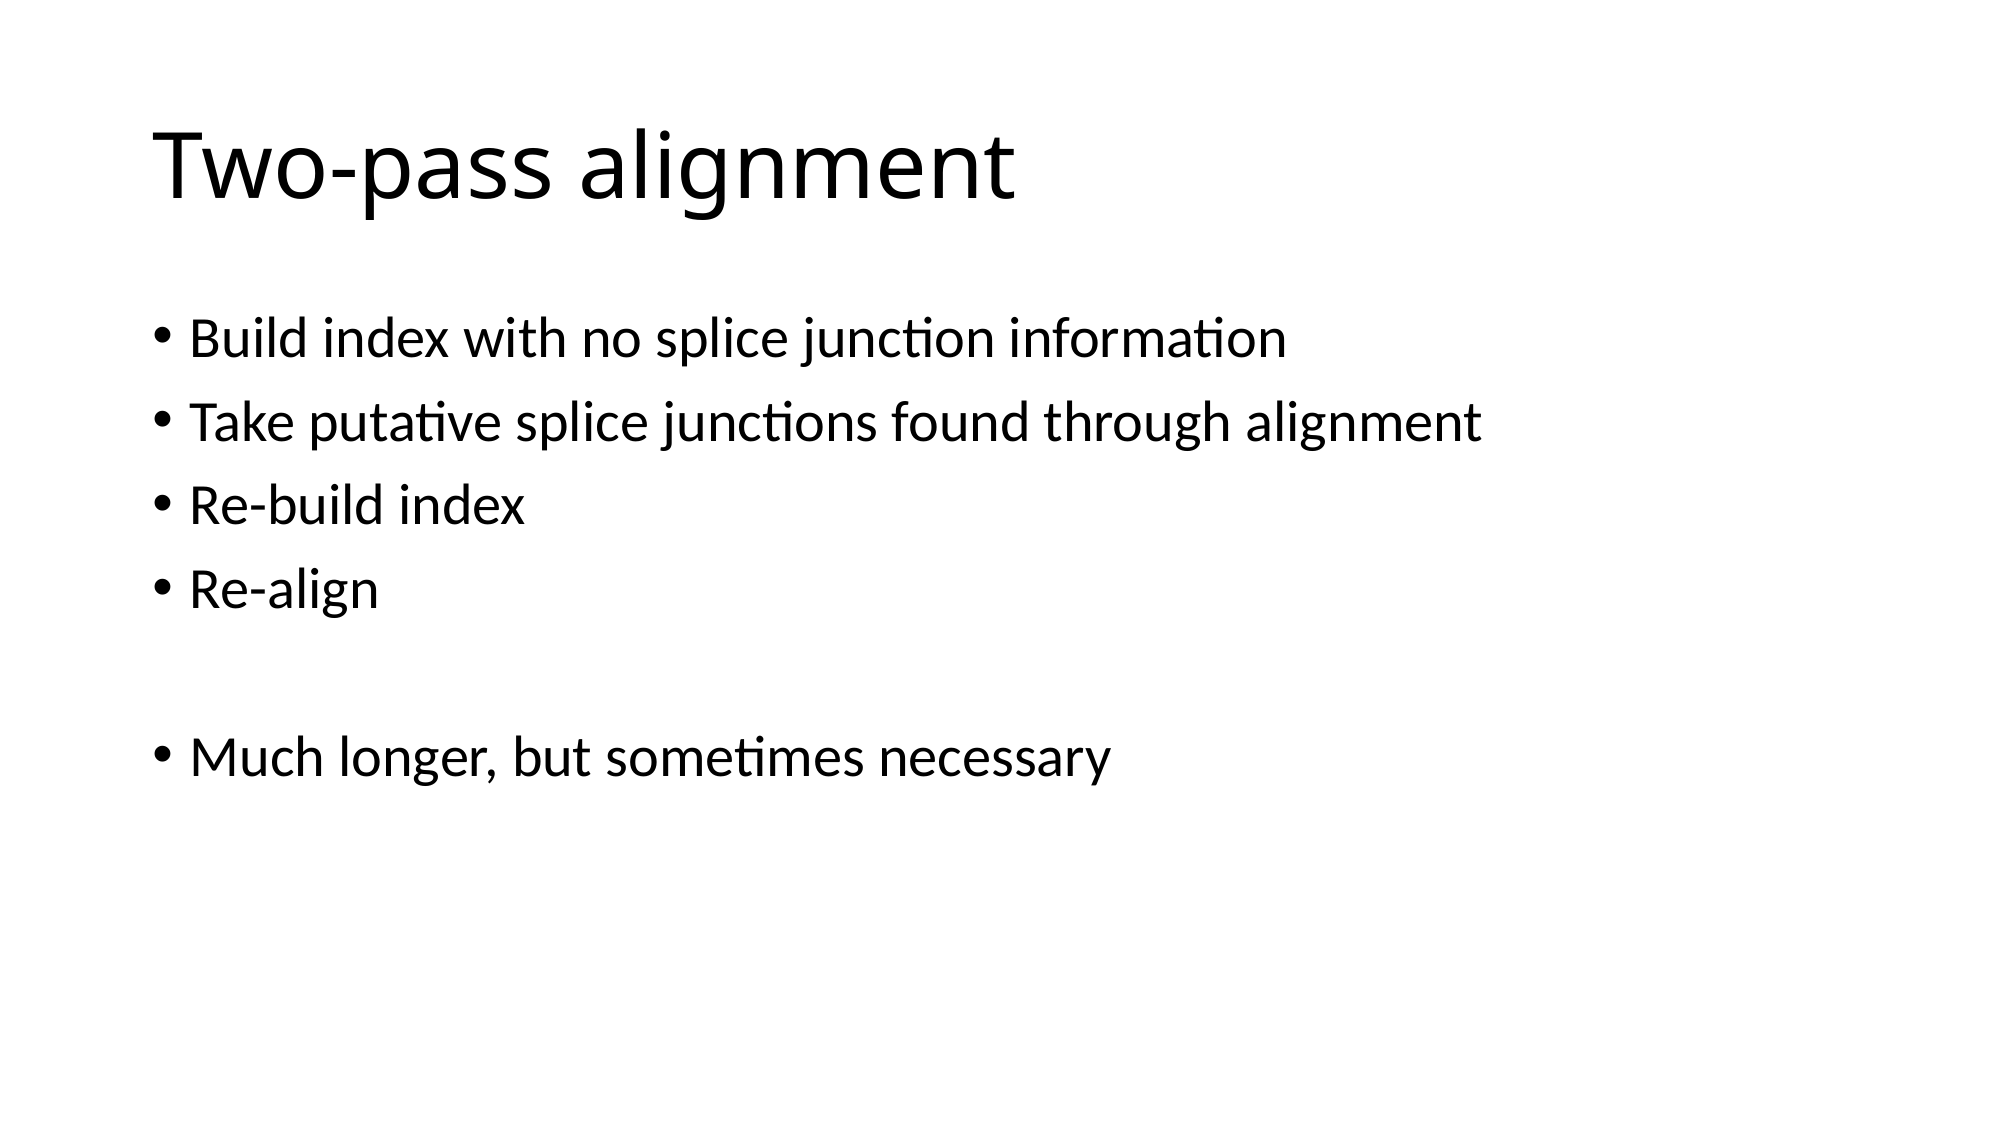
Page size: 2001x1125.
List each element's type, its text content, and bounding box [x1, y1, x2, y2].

title Two-pass alignment [137, 59, 1863, 278]
list Build index with no splice junction information Take putative splice junctions found through alignment Re-build index Re-align Much longer, but sometimes necessary [137, 299, 1863, 1014]
